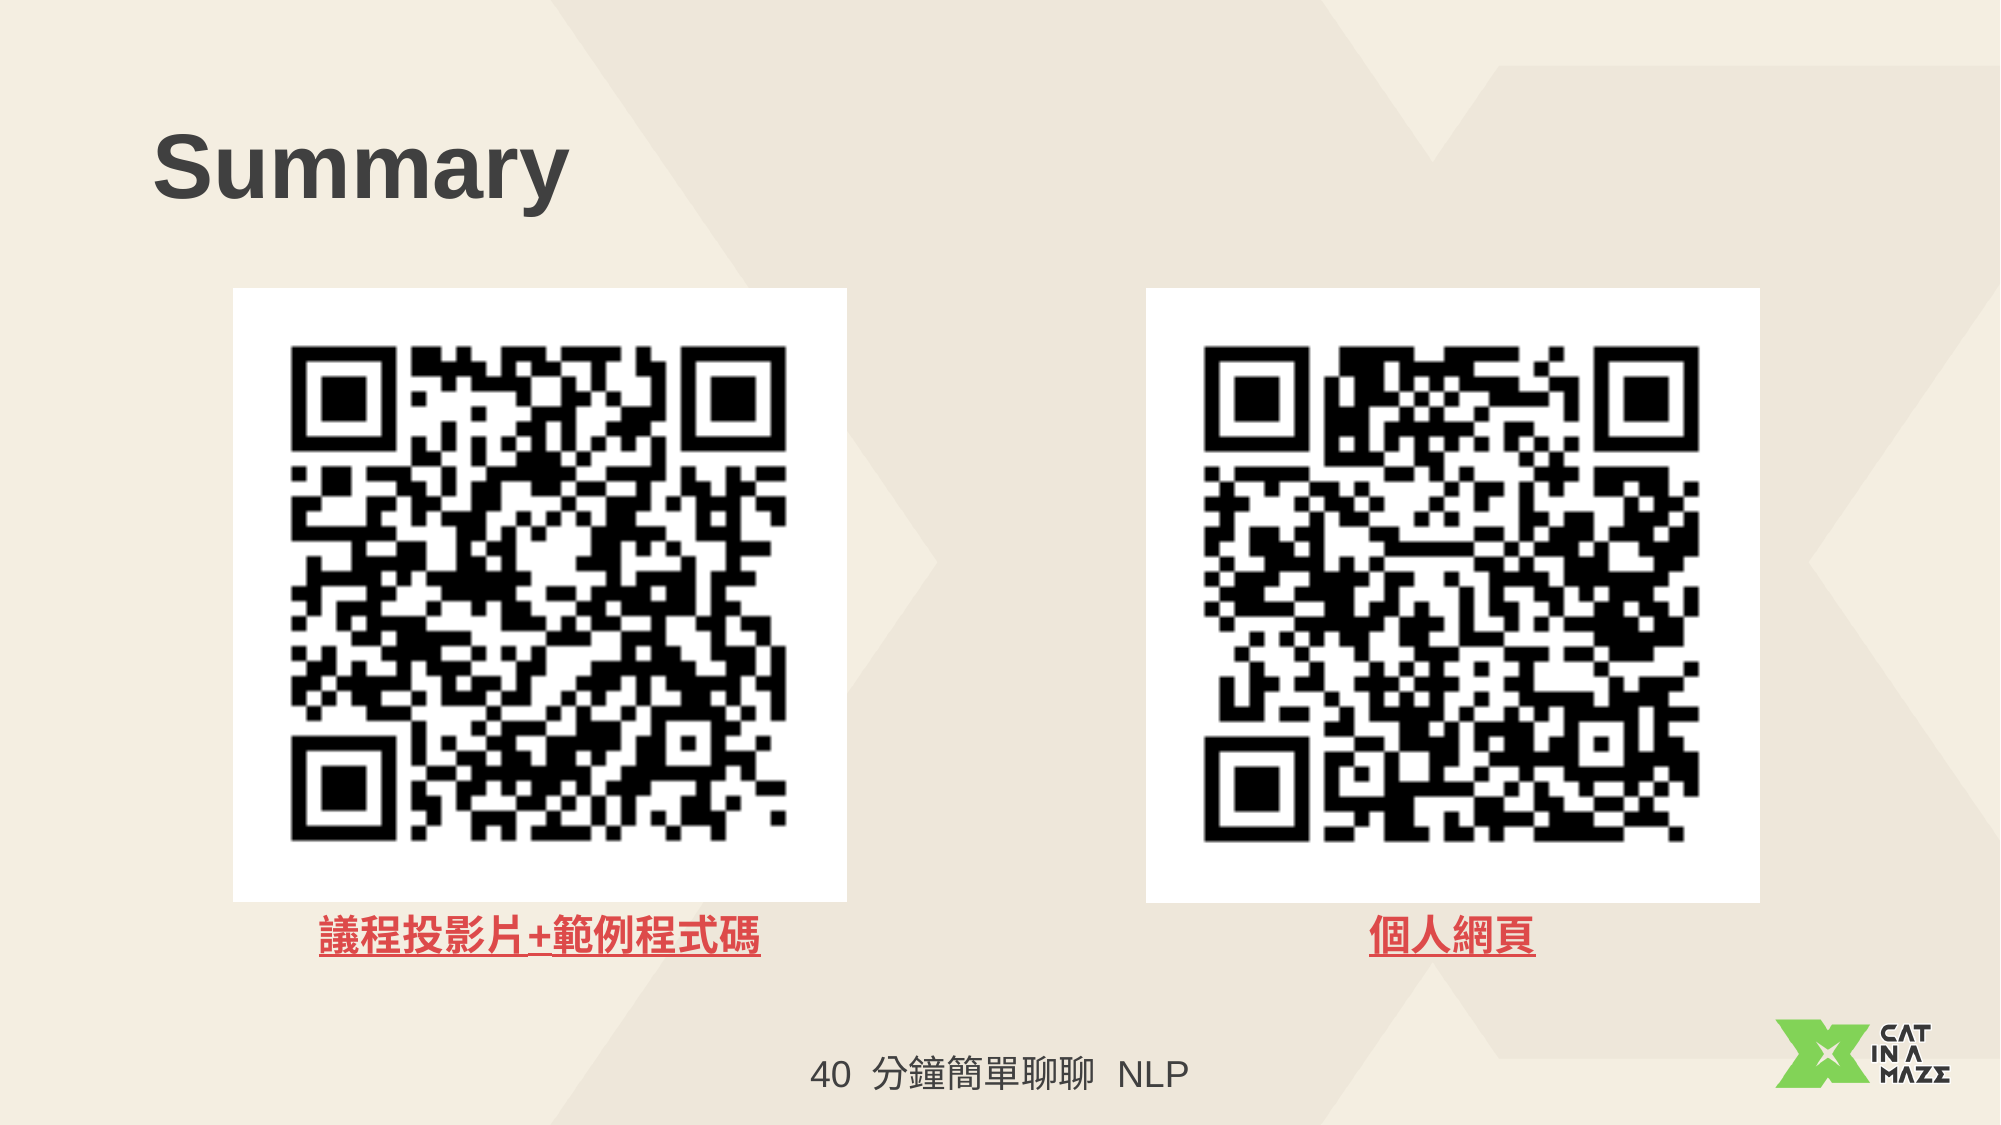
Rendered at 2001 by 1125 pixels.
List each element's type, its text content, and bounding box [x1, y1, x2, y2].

title Summary [137, 59, 1863, 278]
footer 40 分鐘簡單聊聊 NLP [662, 1042, 1338, 1103]
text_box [233, 288, 847, 968]
picture [0, 0, 2001, 1125]
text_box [1146, 288, 1760, 968]
